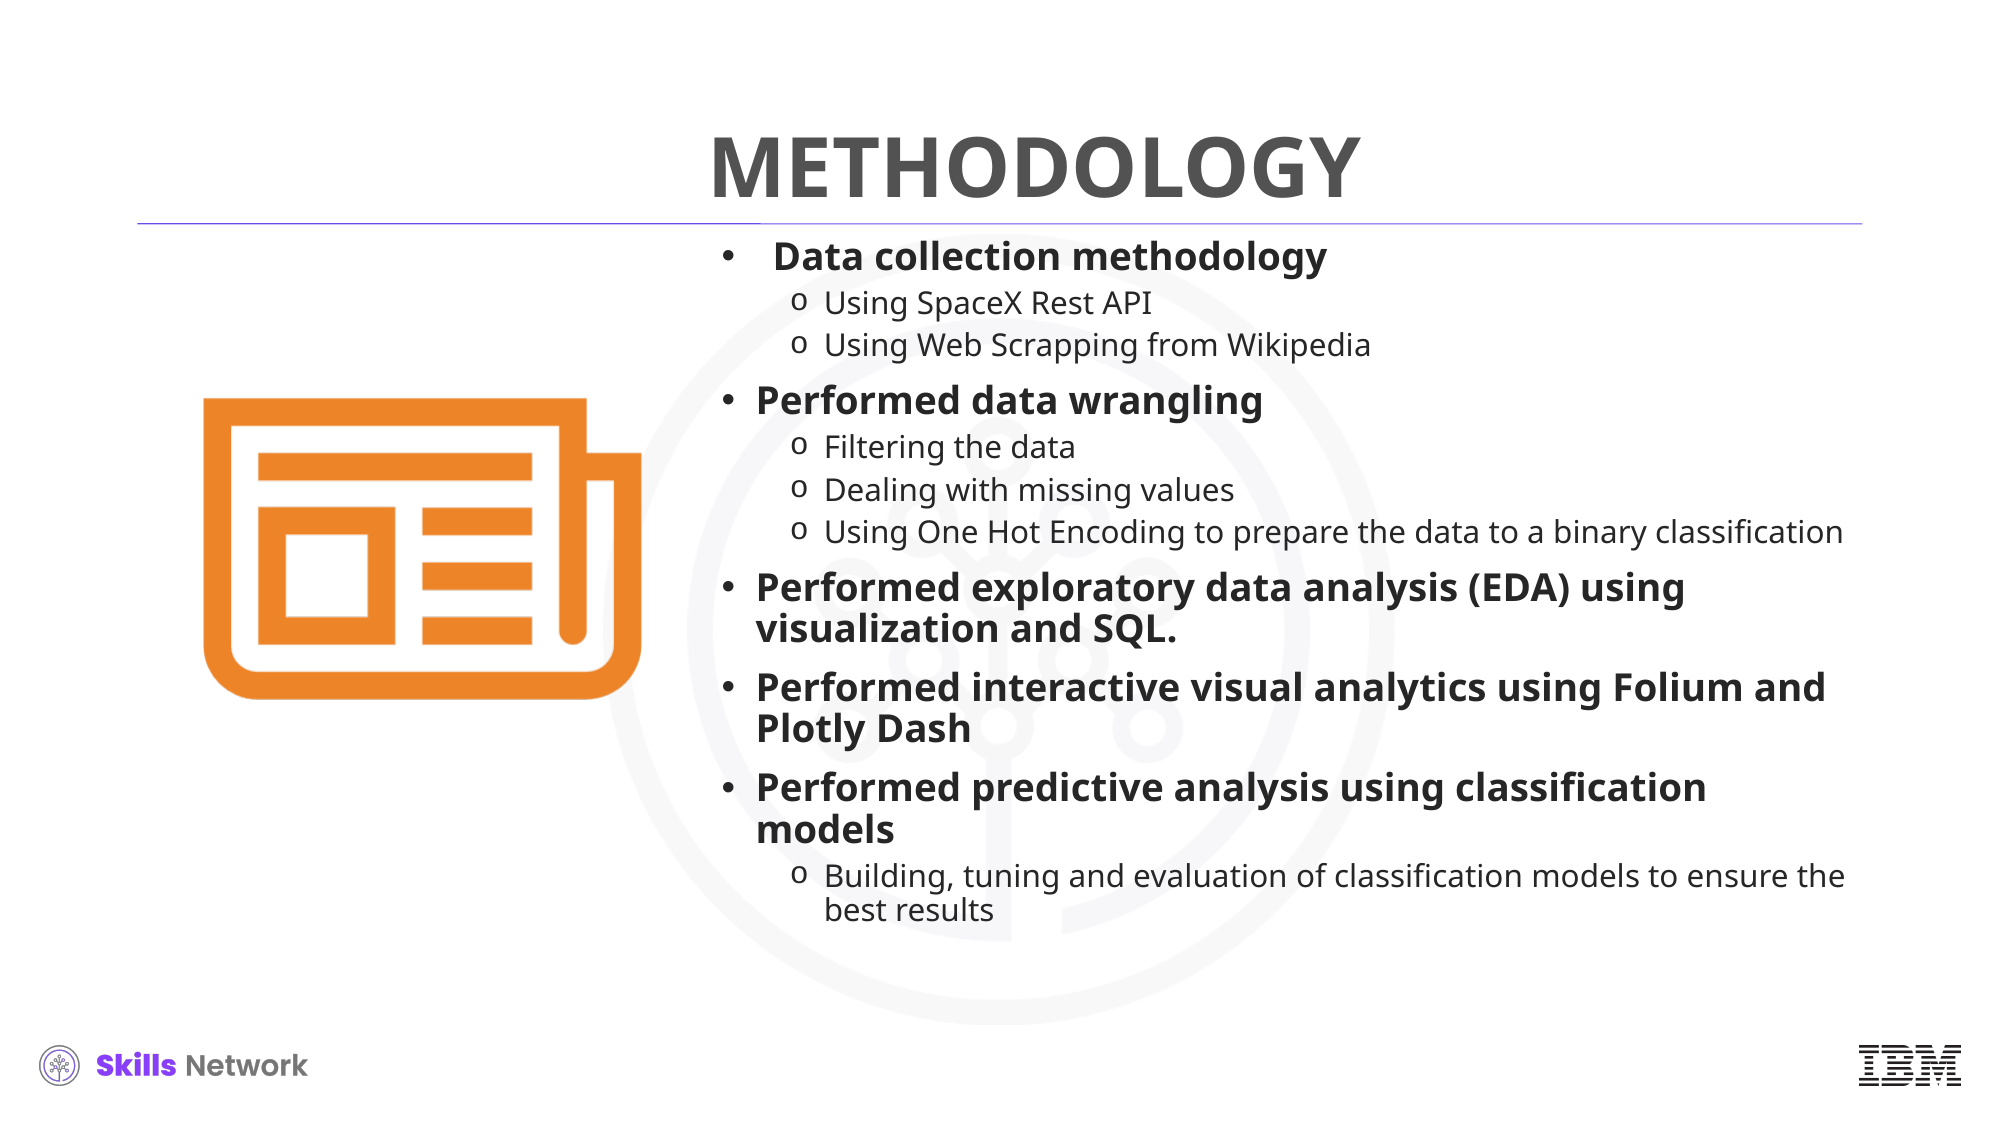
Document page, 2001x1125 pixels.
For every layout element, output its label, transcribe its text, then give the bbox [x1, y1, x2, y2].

picture [160, 300, 685, 825]
picture [39, 1045, 308, 1086]
title METHODOLOGY [128, 61, 1942, 281]
text_box Data collection methodology Using SpaceX Rest API Using Web Scrapping from Wikipedia Performed data wrangling Filtering the data Dealing with missing values Using One Hot Encoding to prepare the data to a binary classification Performed exploratory data analysis (EDA) using visualization and SQL. Performed interactive visual analytics using Folium and Plotly Dash Performed predictive analysis using classification models Building, tuning and evaluation of classification models to ensure the best results [706, 229, 1867, 957]
picture [1859, 1045, 1961, 1086]
